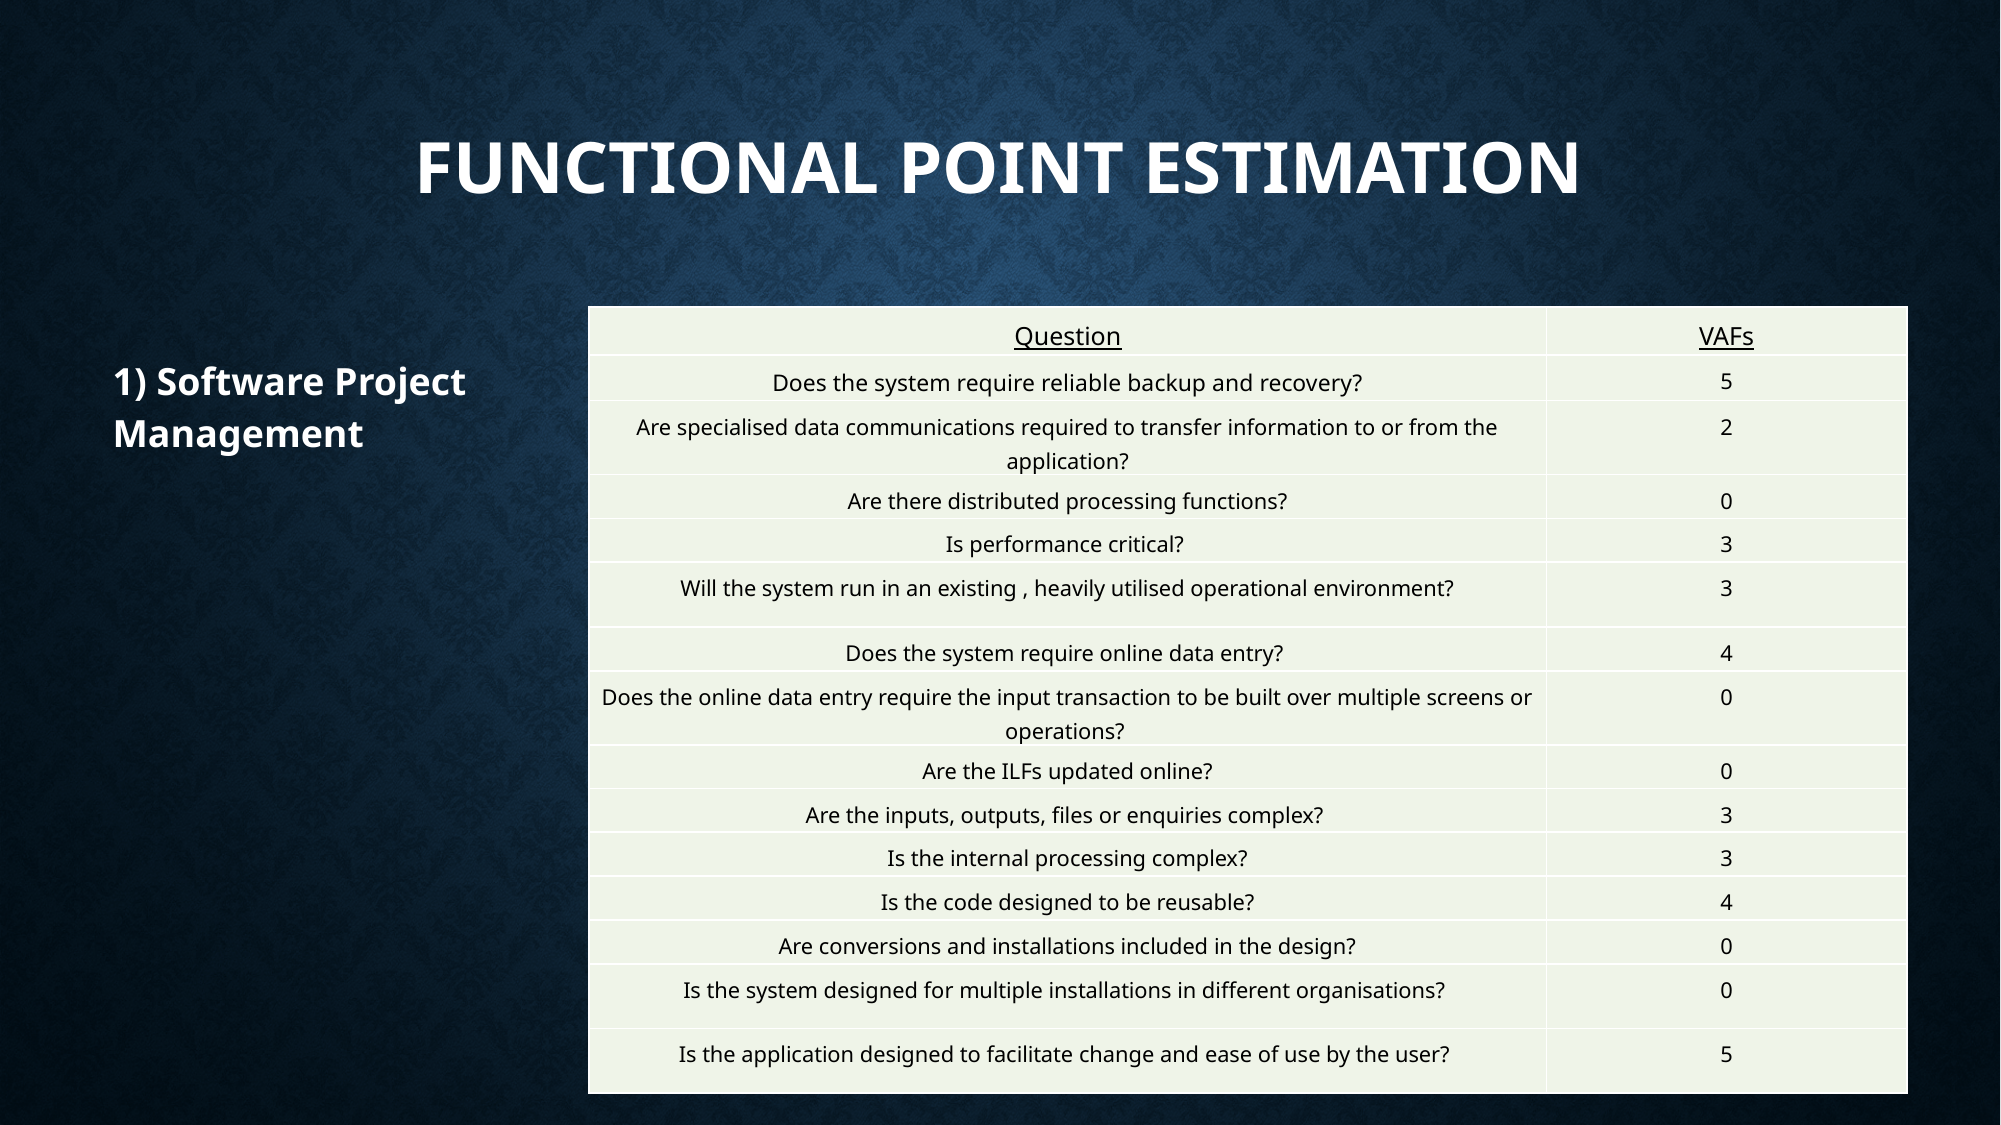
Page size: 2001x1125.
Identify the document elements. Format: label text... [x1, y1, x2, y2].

table_cell Are specialised data communications required to transfer information to or from the application? [590, 401, 1546, 474]
table_cell Are the inputs, outputs, files or enquiries complex? [590, 789, 1546, 831]
table_cell 0 [1547, 475, 1906, 518]
table_cell 5 [1547, 356, 1906, 400]
table_cell Is the system designed for multiple installations in different organisations? [590, 965, 1546, 1028]
table_cell 3 [1547, 563, 1906, 626]
table_cell 3 [1547, 789, 1906, 831]
text_box 1) Software Project Management [97, 343, 588, 463]
table_cell 3 [1547, 519, 1906, 561]
table_cell Does the online data entry require the input transaction to be built over multiple screens or operations? [590, 672, 1546, 744]
table_cell Are there distributed processing functions? [590, 475, 1546, 518]
table_cell 0 [1547, 746, 1906, 788]
table_cell 2 [1547, 401, 1906, 474]
table_header Question [590, 308, 1546, 354]
table_cell 5 [1547, 1029, 1906, 1092]
table_cell 4 [1547, 628, 1906, 670]
table_cell 0 [1547, 921, 1906, 963]
table_cell 0 [1547, 672, 1906, 744]
table_cell 4 [1547, 877, 1906, 919]
table_cell 3 [1547, 833, 1906, 875]
table_cell 0 [1547, 965, 1906, 1028]
table_cell Are the ILFs updated online? [590, 746, 1546, 788]
table_cell Is performance critical? [590, 519, 1546, 561]
table_cell Does the system require reliable backup and recovery? [590, 356, 1546, 400]
table_cell Is the code designed to be reusable? [590, 877, 1546, 919]
table_cell Does the system require online data entry? [590, 628, 1546, 670]
table_cell Are conversions and installations included in the design? [590, 921, 1546, 963]
table_cell Will the system run in an existing , heavily utilised operational environment? [590, 563, 1546, 626]
title Functional Point Estimation [149, 99, 1849, 242]
table_cell Is the application designed to facilitate change and ease of use by the user? [590, 1029, 1546, 1092]
table_header VAFs [1547, 308, 1906, 354]
table_cell Is the internal processing complex? [590, 833, 1546, 875]
